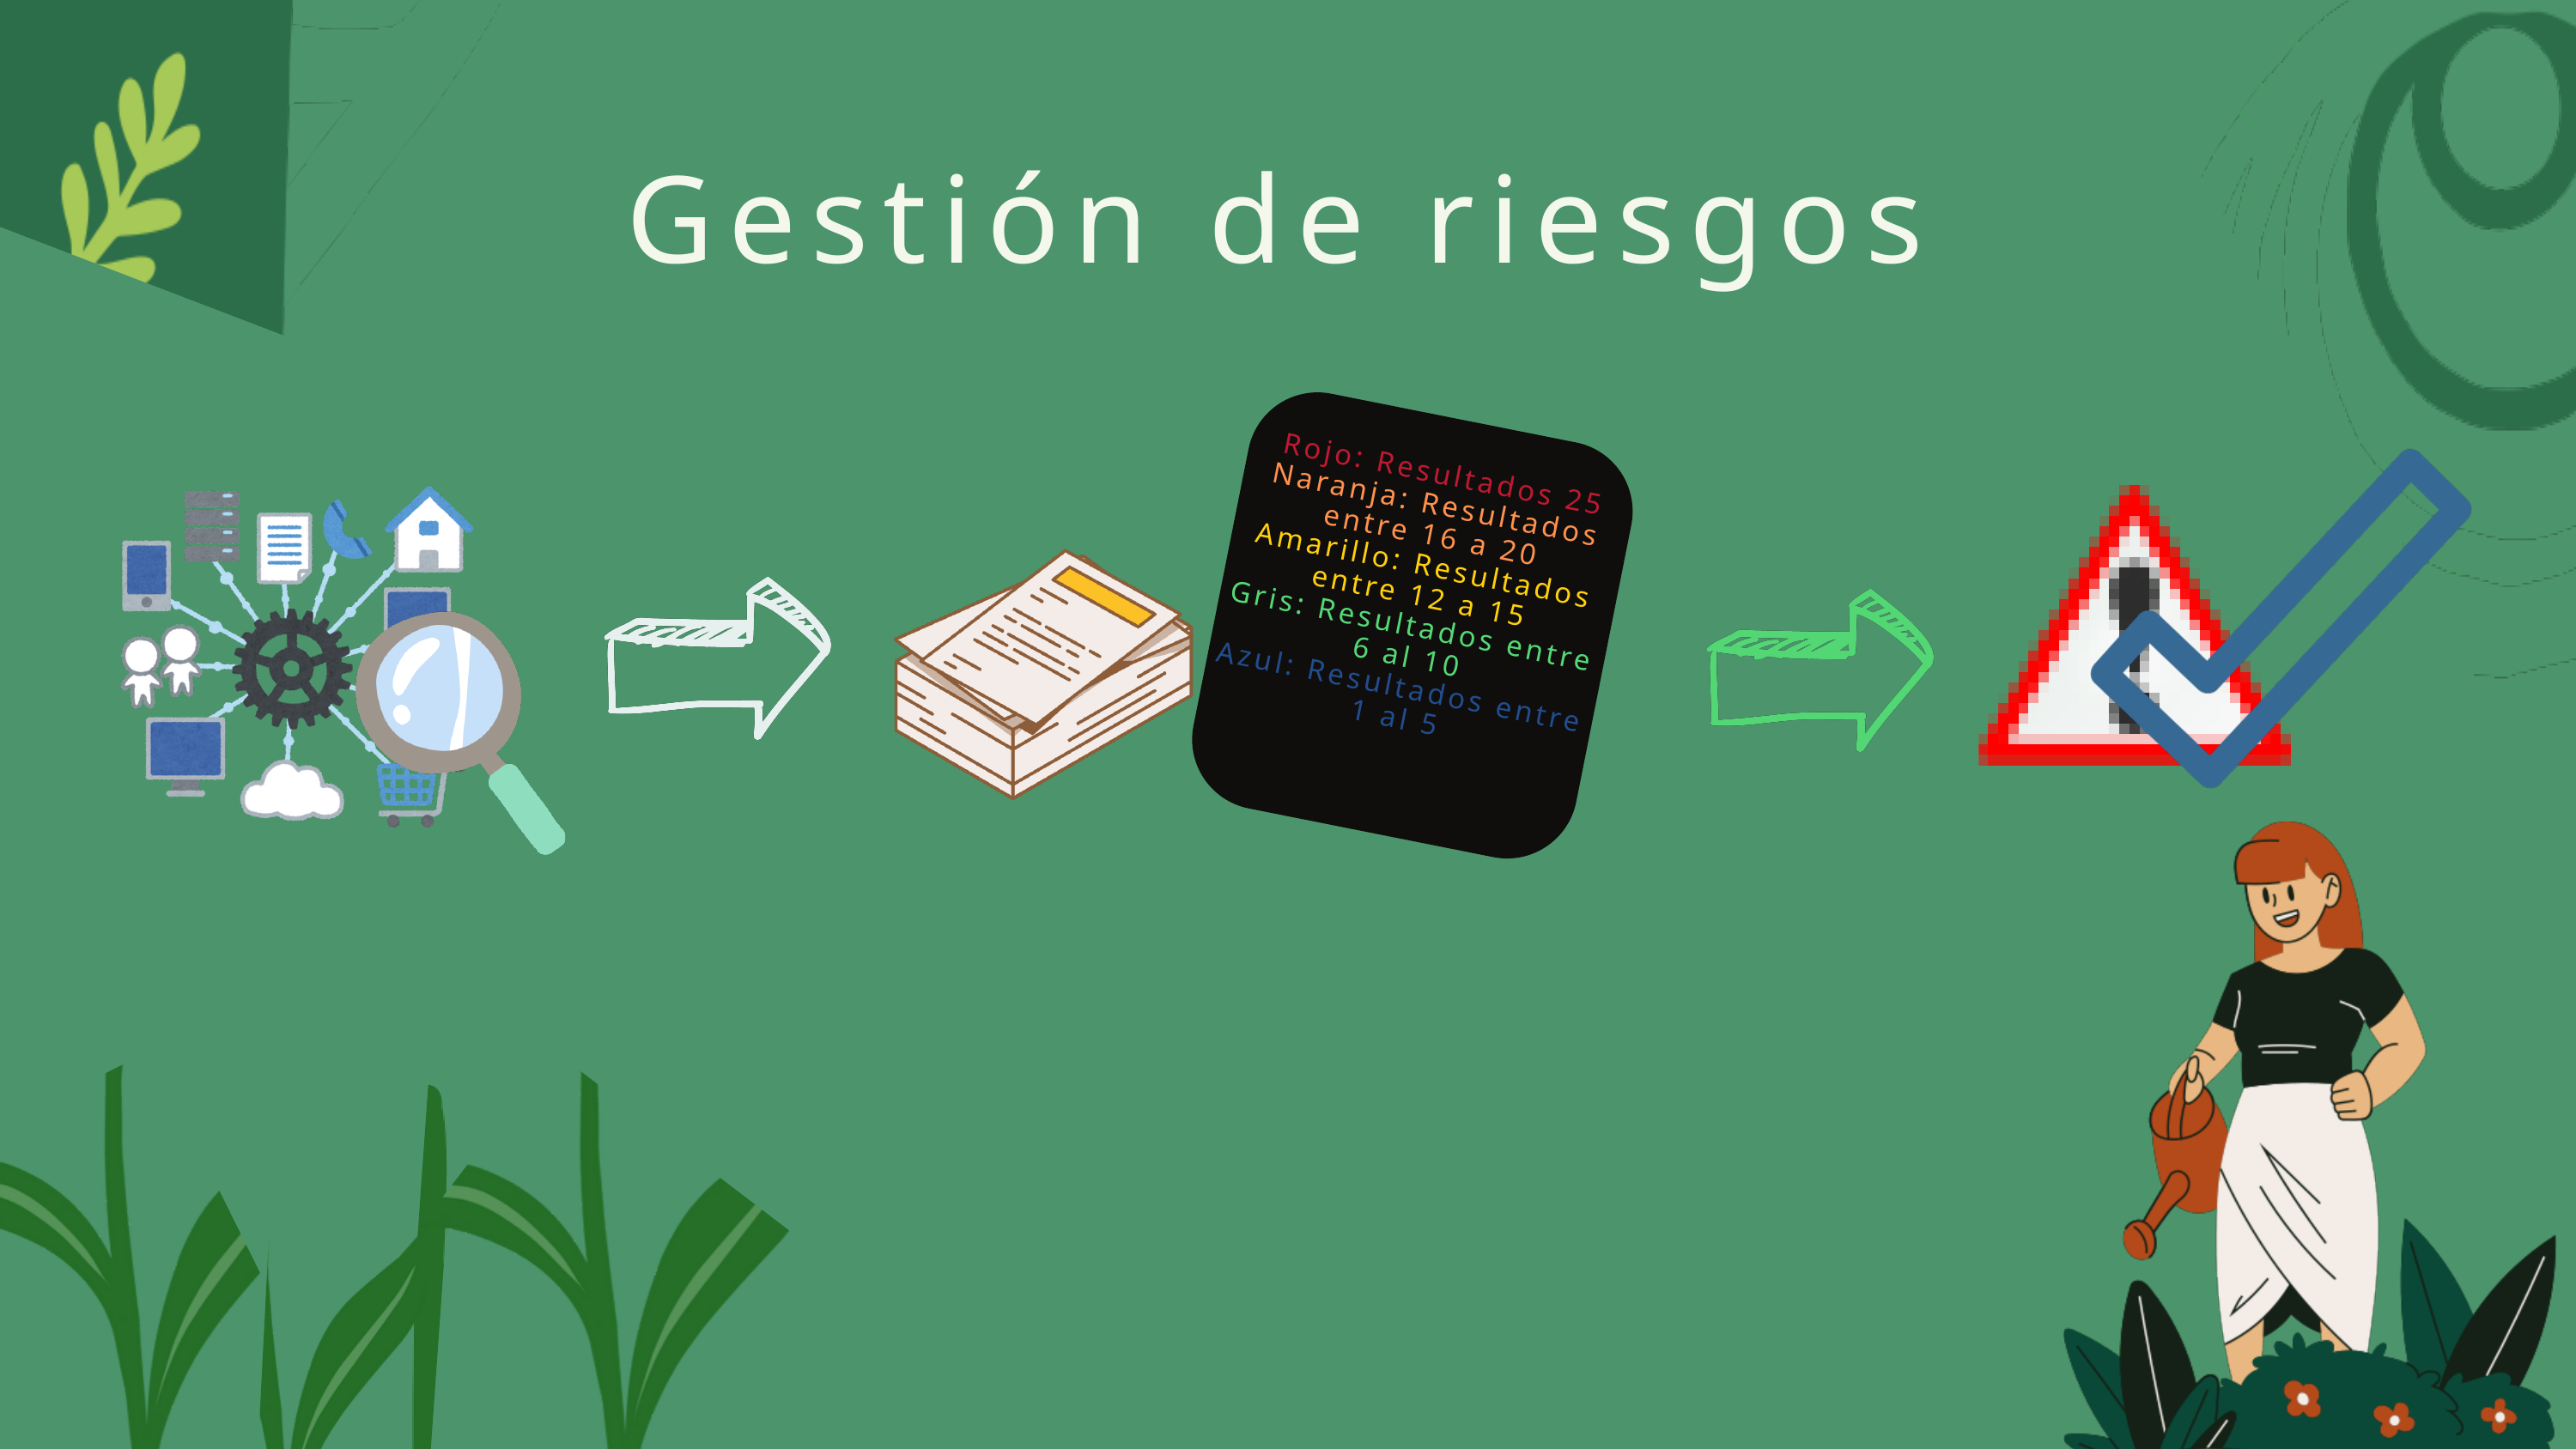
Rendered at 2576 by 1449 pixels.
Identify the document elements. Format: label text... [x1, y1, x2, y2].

text_box [0, 1051, 266, 1449]
text_box [2063, 822, 2557, 1449]
text_box [305, 1051, 823, 1449]
text_box [2089, 440, 2473, 790]
text_box [258, 1192, 432, 1449]
text_box [1978, 485, 2089, 766]
text_box [893, 549, 1194, 800]
text_box [604, 577, 832, 740]
text_box [1706, 589, 1935, 752]
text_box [118, 485, 566, 856]
text_box [420, 1084, 457, 1211]
text_box [2144, 0, 2576, 720]
text_box [0, 0, 605, 403]
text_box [1217, 414, 1608, 838]
text_box Gestión de riesgos [507, 155, 2090, 288]
